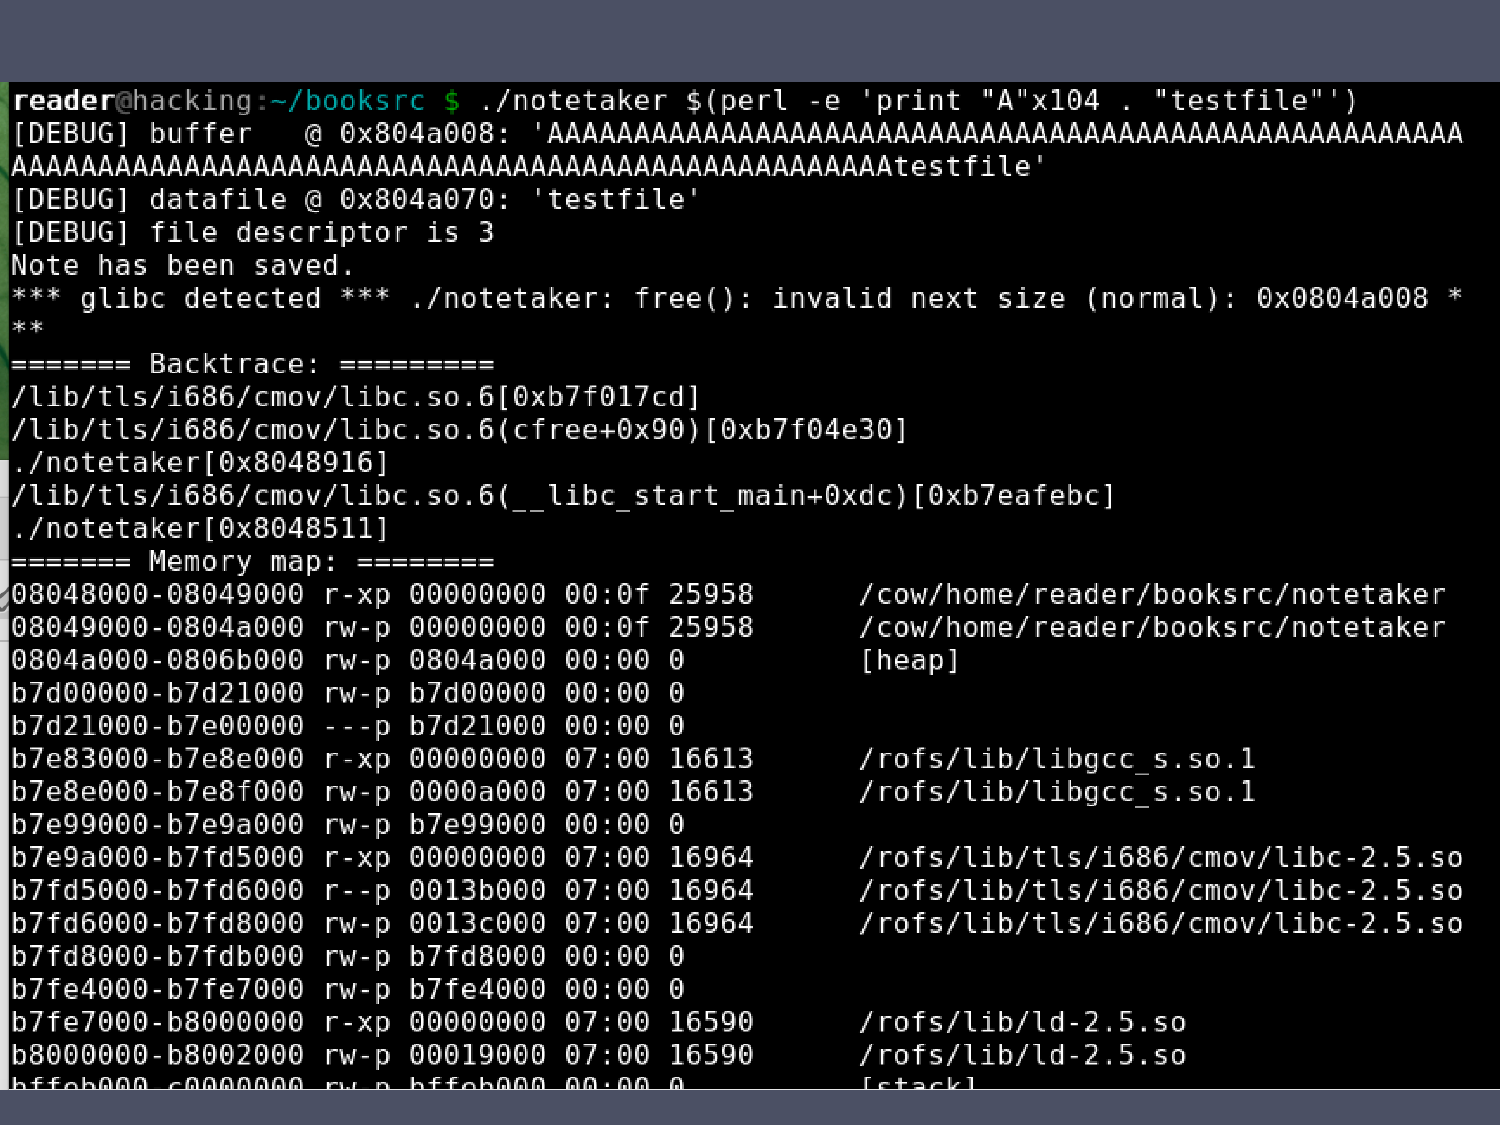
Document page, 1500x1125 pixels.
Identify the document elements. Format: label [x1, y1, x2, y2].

picture [0, 82, 1500, 1091]
